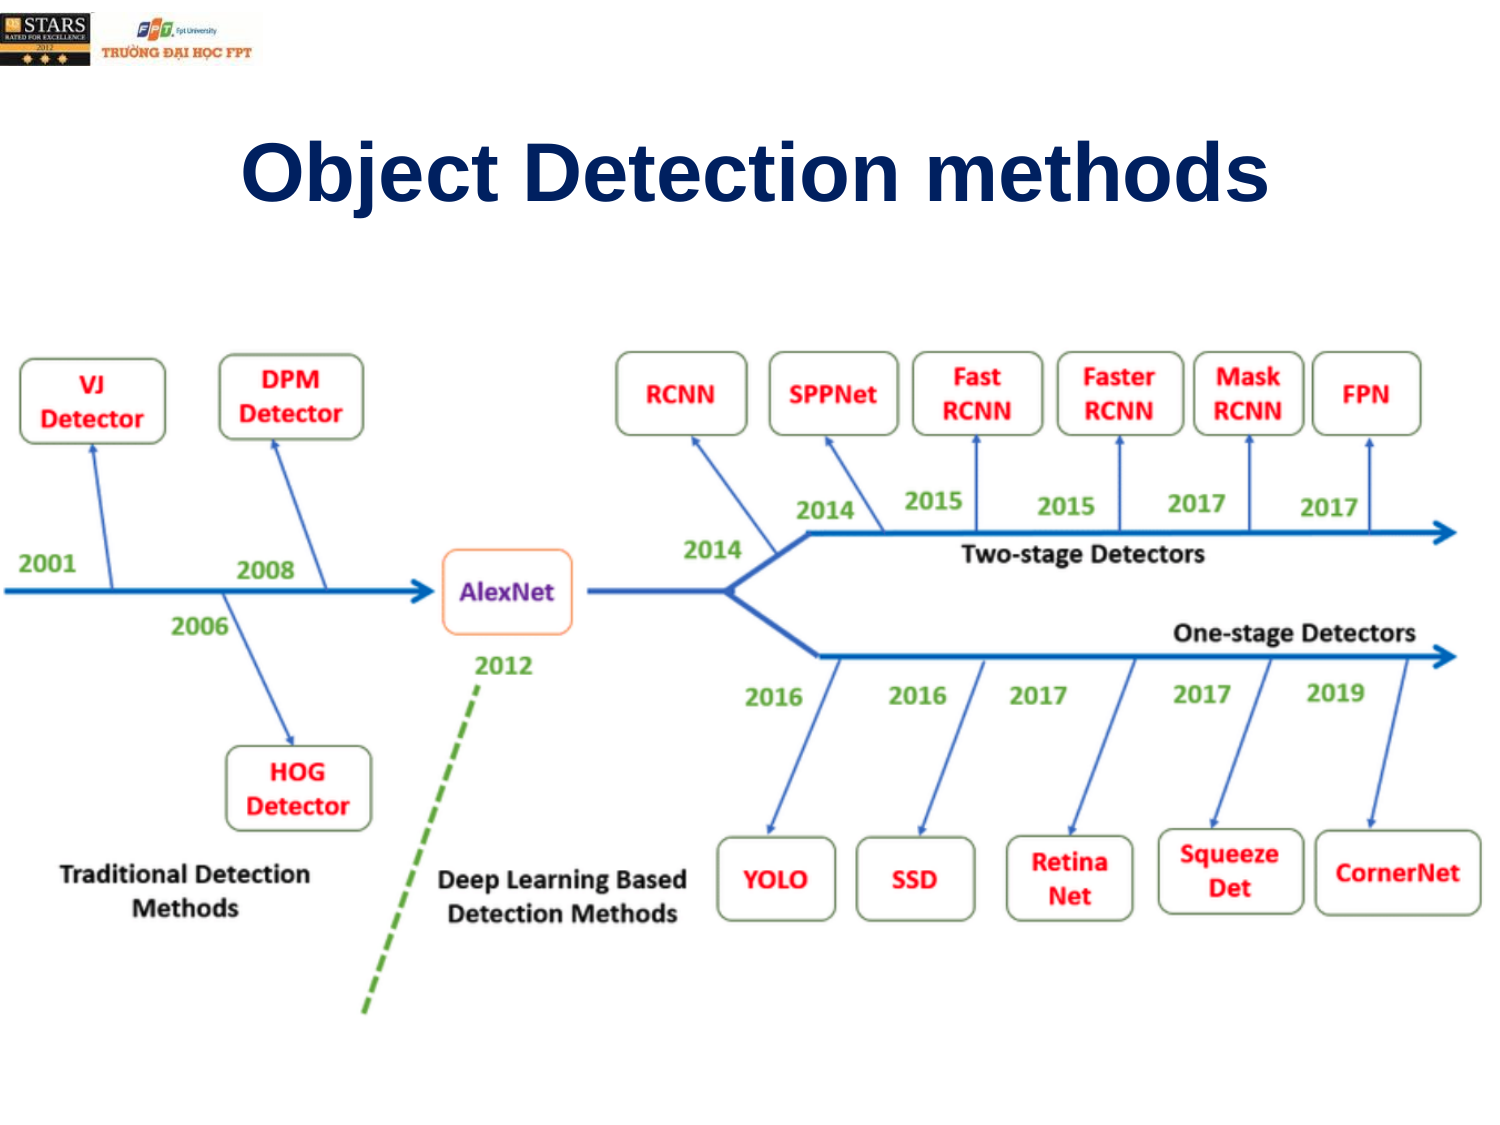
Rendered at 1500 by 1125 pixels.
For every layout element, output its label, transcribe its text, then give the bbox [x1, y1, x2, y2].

title Object Detection methods [80, 97, 1431, 240]
picture [1, 312, 1500, 1021]
picture [0, 12, 263, 66]
